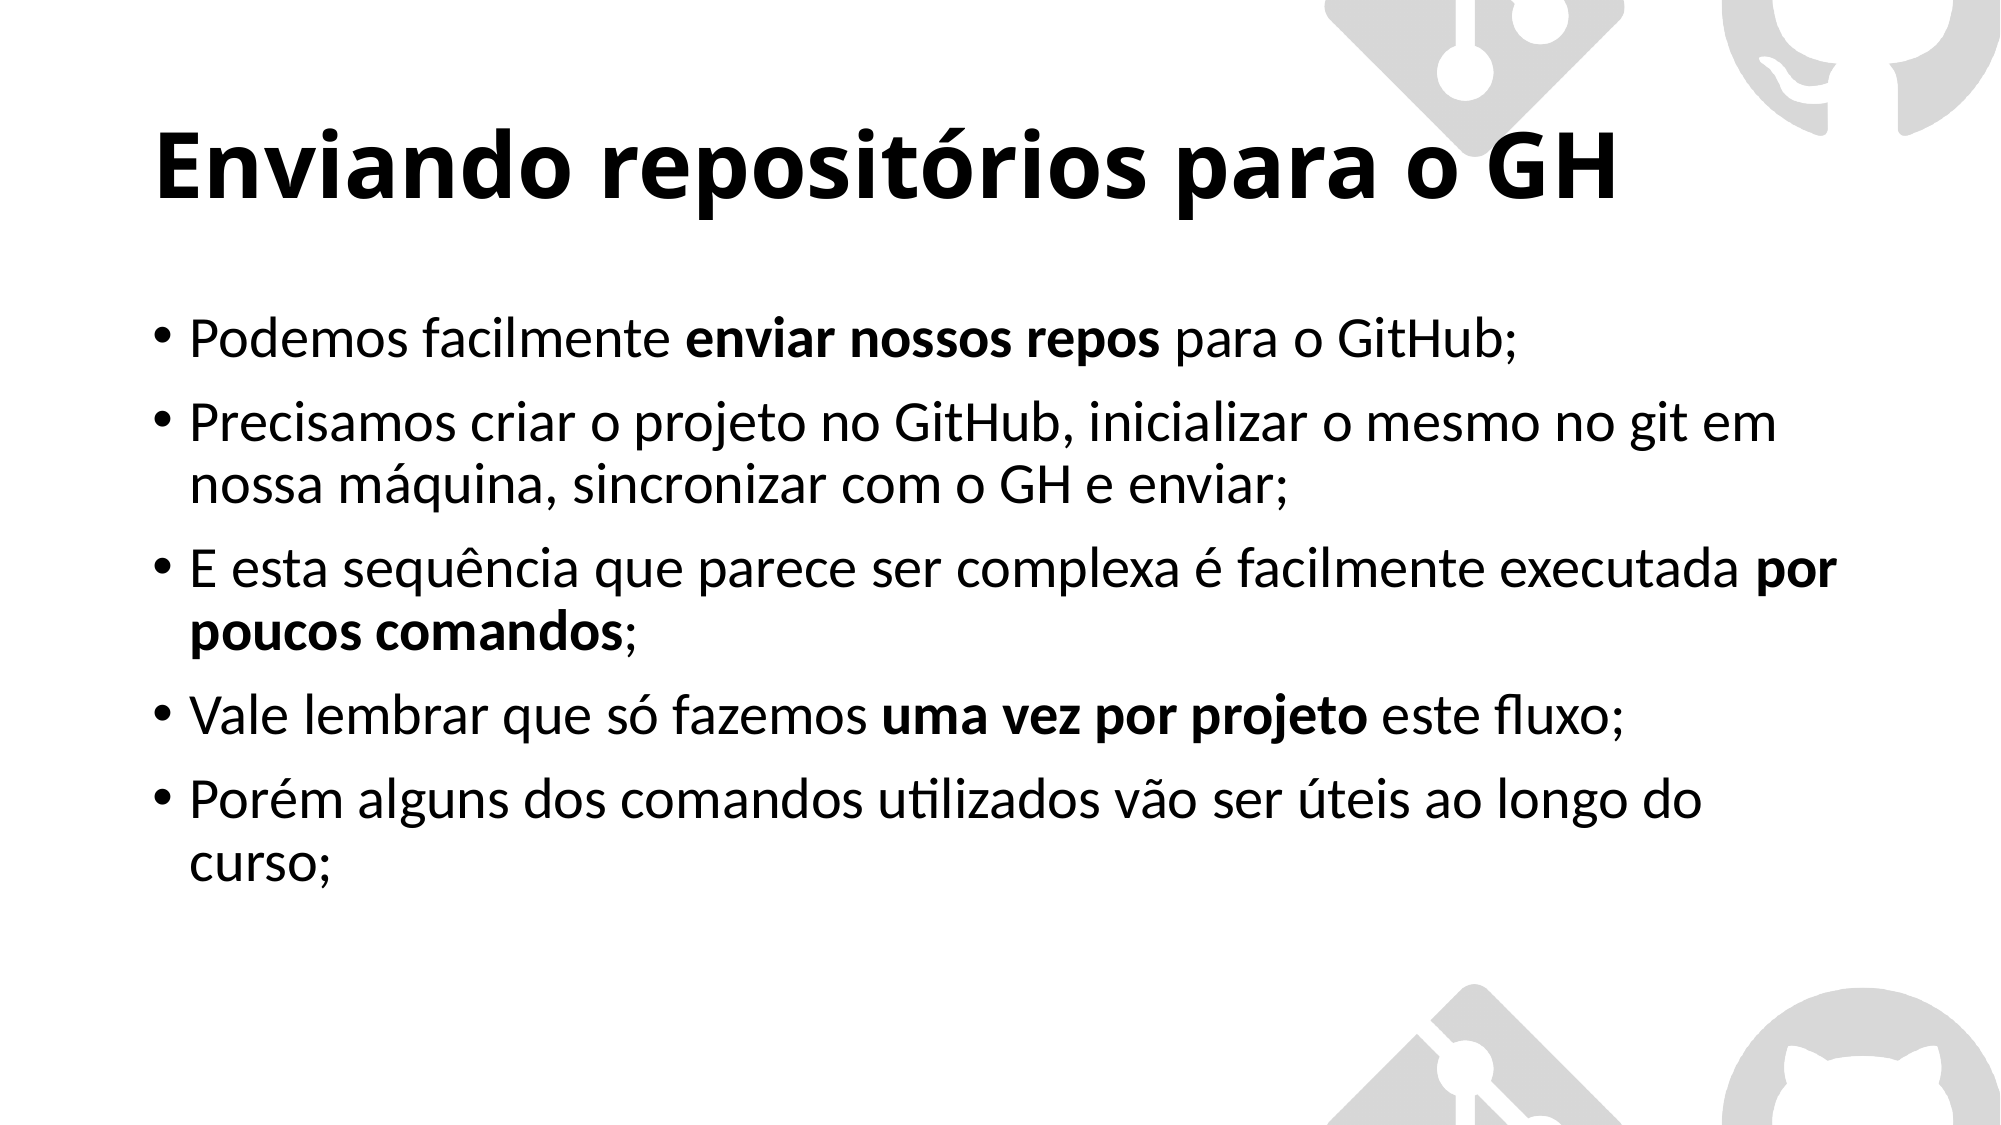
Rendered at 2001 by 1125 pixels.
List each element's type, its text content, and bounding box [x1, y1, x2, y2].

title Enviando repositórios para o GH [137, 59, 1863, 278]
list Podemos facilmente enviar nossos repos para o GitHub; Precisamos criar o projeto no GitHub, inicializar o mesmo no git em nossa máquina, sincronizar com o GH e enviar; E esta sequência que parece ser complexa é facilmente executada por poucos comandos; Vale lembrar que só fazemos uma vez por projeto este fluxo; Porém alguns dos comandos utilizados vão ser úteis ao longo do curso; [137, 299, 1863, 1014]
